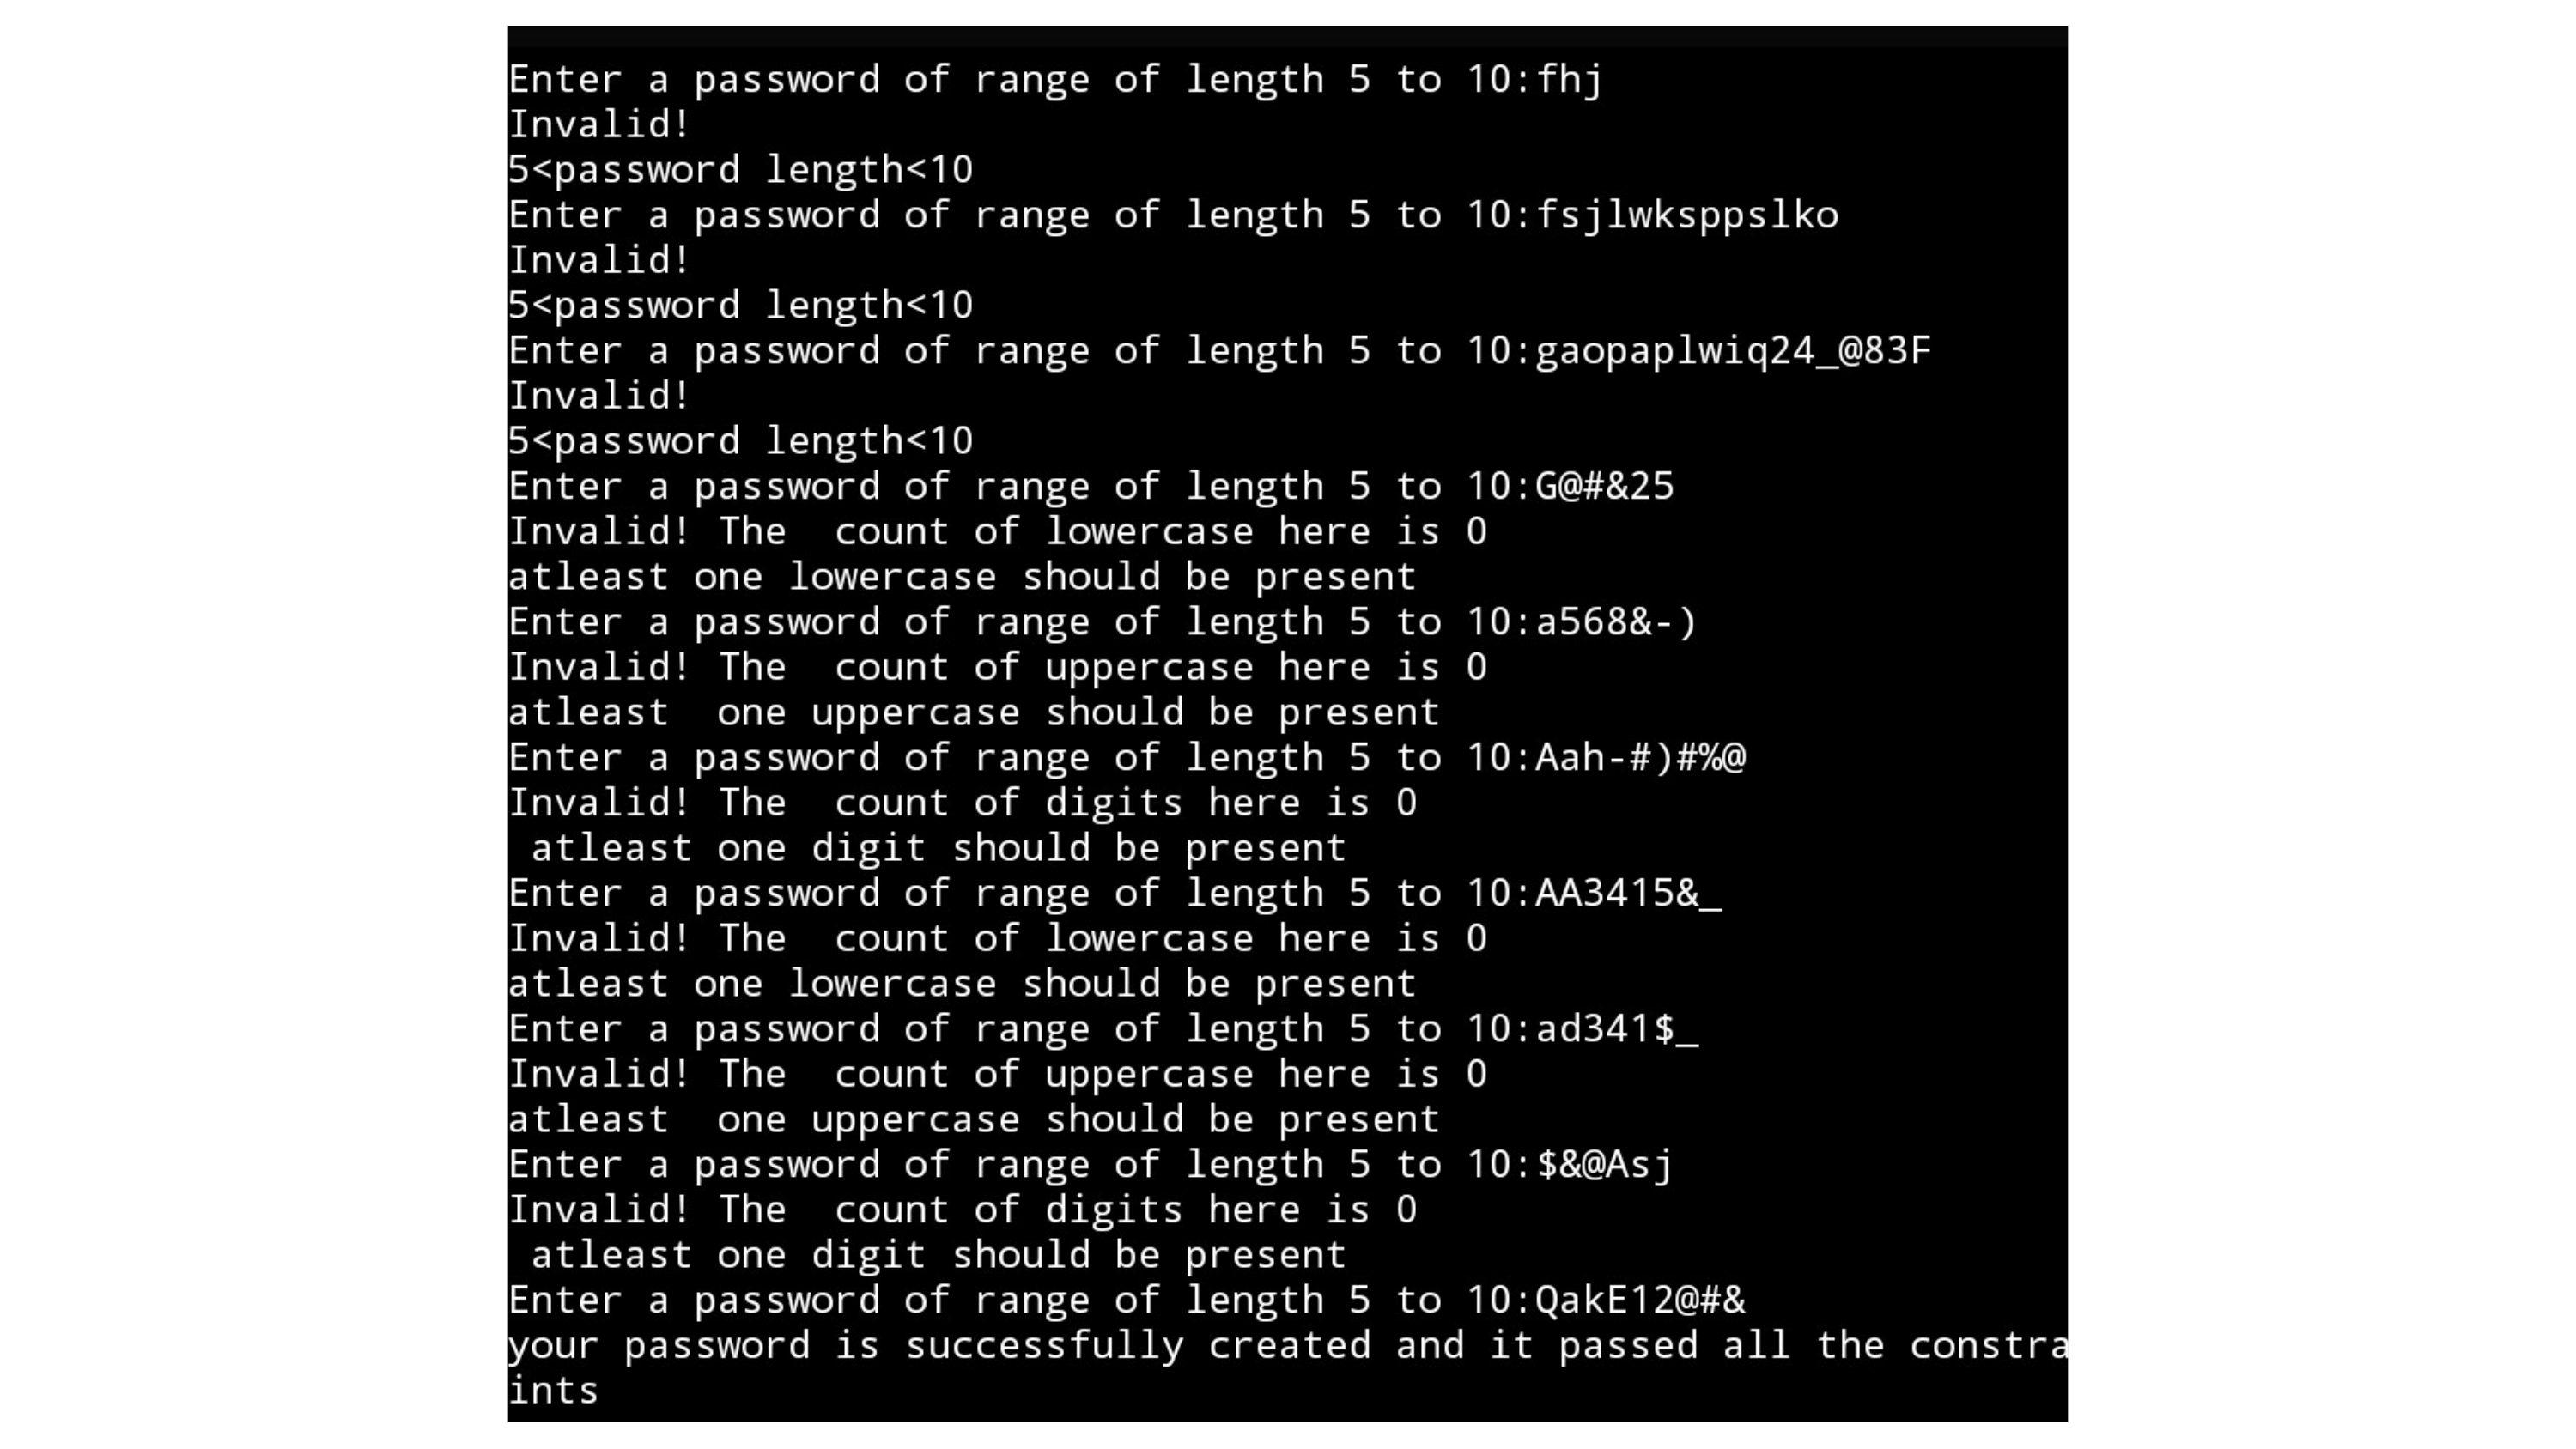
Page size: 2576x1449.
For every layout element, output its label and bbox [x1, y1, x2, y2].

picture [507, 26, 2069, 1422]
